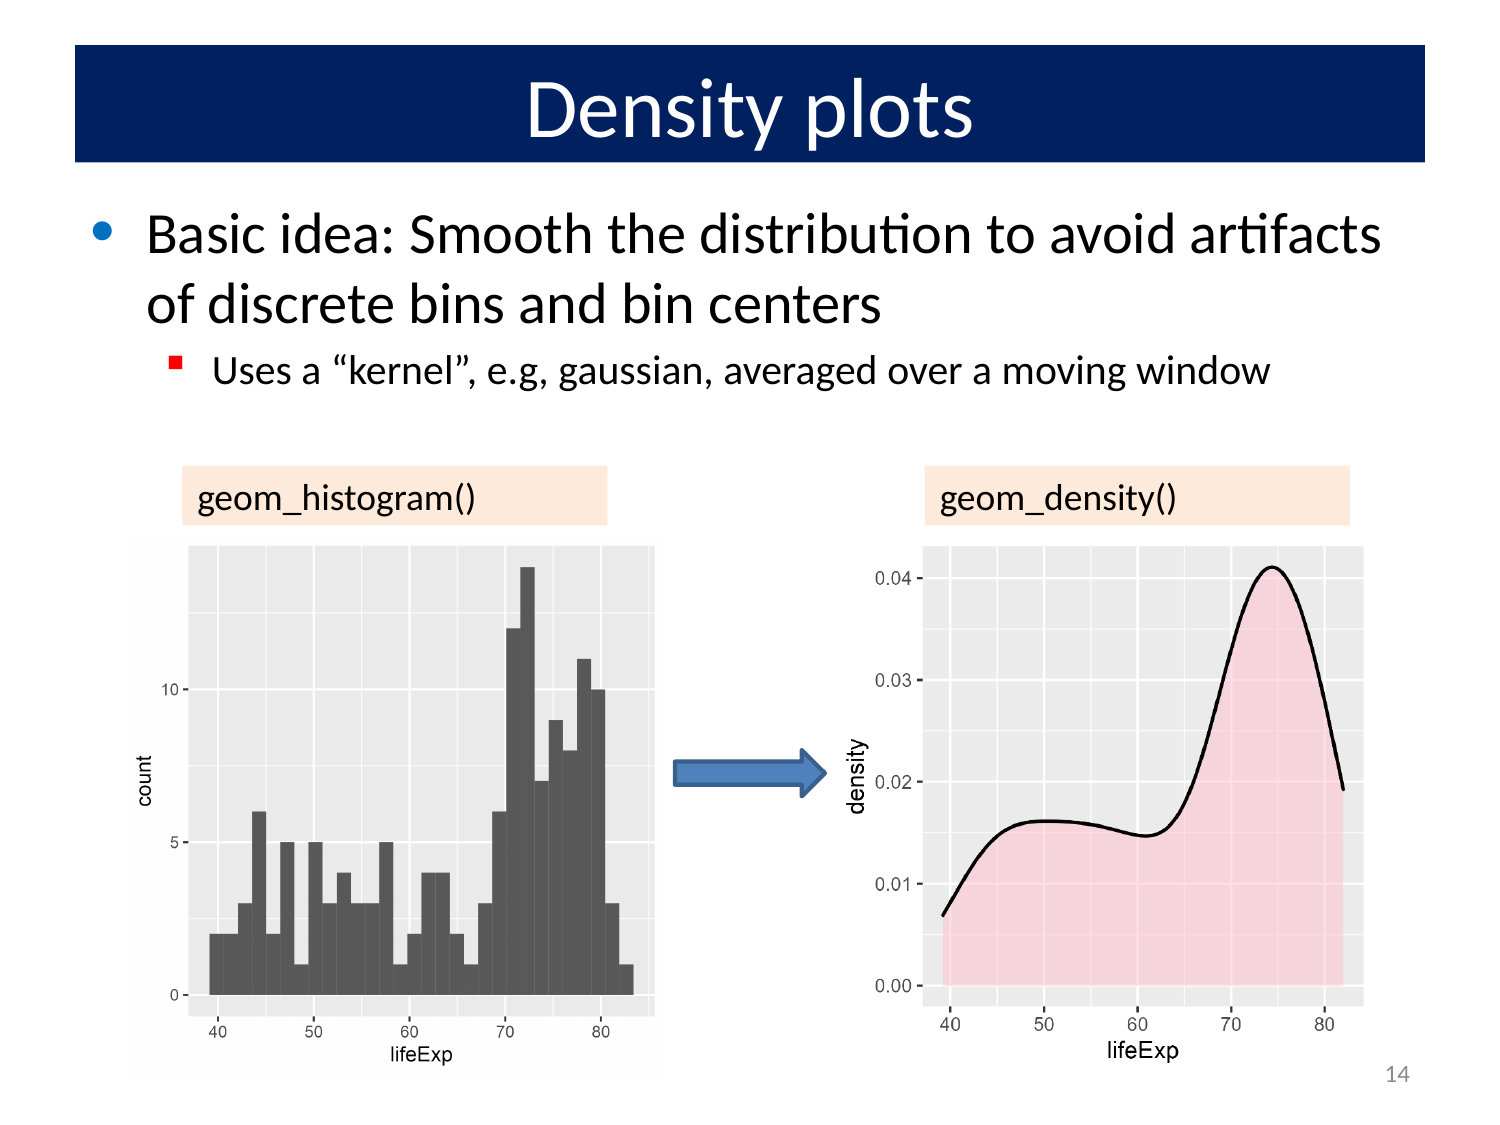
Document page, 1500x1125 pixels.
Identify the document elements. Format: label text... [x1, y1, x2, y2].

list Basic idea: Smooth the distribution to avoid artifacts of discrete bins and bin centers Uses a “kernel”, e.g, gaussian, averaged over a moving window [75, 187, 1425, 1025]
text_box geom_histogram() [182, 465, 608, 526]
picture [124, 535, 666, 1076]
picture [834, 534, 1376, 1075]
text_box geom_density() [924, 465, 1350, 526]
slide_number 14 [1074, 1042, 1425, 1103]
title Density plots [75, 45, 1425, 163]
text_box [672, 748, 828, 799]
